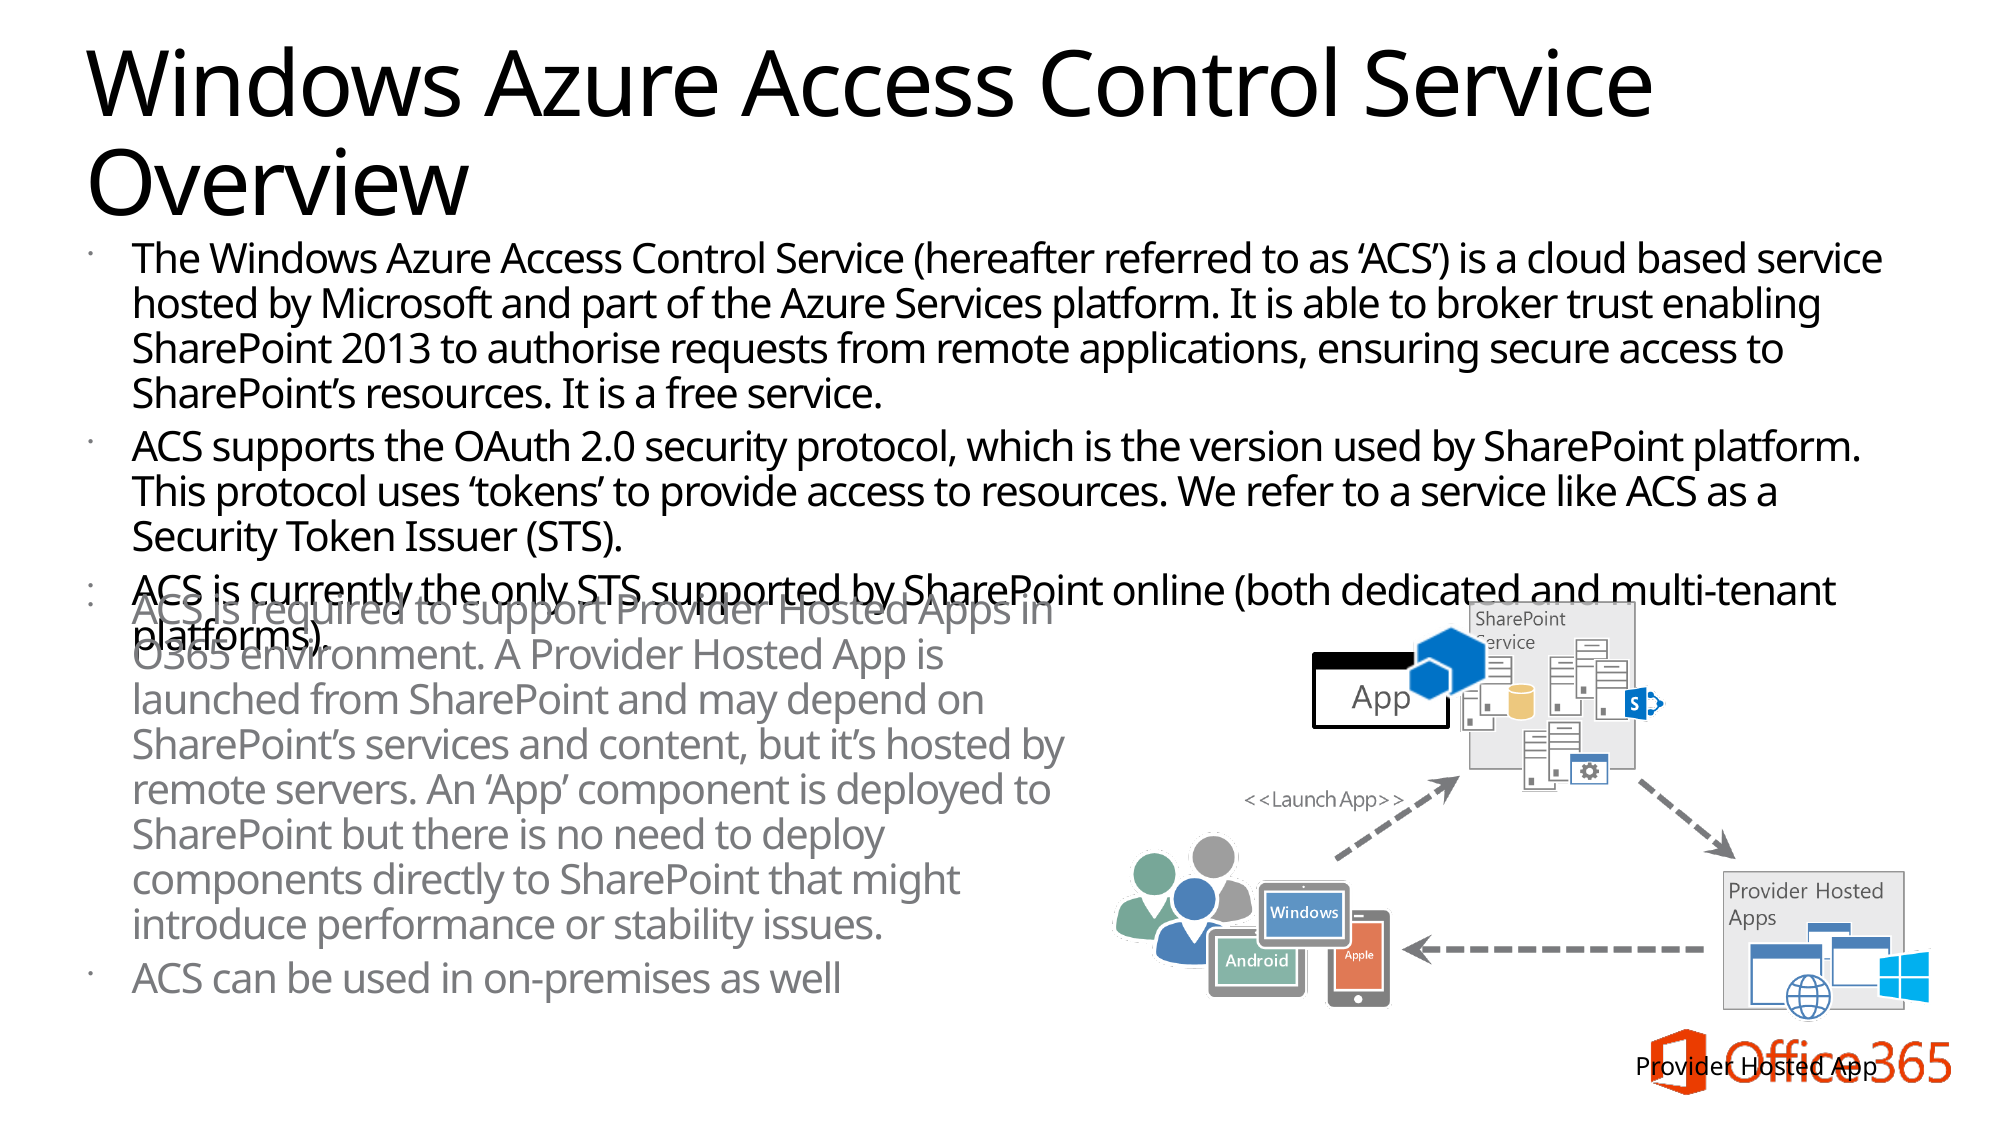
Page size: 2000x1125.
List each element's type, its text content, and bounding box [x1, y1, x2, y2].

title Windows Azure Access Control Service Overview [85, 37, 1914, 161]
text_box ACS is required to support Provider Hosted Apps in O365 environment. A Provider Hosted App is launched from SharePoint and may depend on SharePoint’s services and content, but it’s hosted by remote servers. An ‘App’ component is deployed to SharePoint but there is no need to deploy components directly to SharePoint that might introduce performance or stability issues. ACS can be used in on-premises as well [85, 545, 1111, 980]
text_box Provider Hosted App [1635, 1049, 1879, 1081]
list The Windows Azure Access Control Service (hereafter referred to as ‘ACS’) is a cloud based service hosted by Microsoft and part of the Azure Services platform. It is able to broker trust enabling SharePoint 2013 to authorise requests from remote applications, ensuring secure access to SharePoint’s resources. It is a free service. ACS supports the OAuth 2.0 security protocol, which is the version used by SharePoint platform. This protocol uses ‘tokens’ to provide access to resources. We refer to a service like ACS as a Security Token Issuer (STS). ACS is currently the only STS supported by SharePoint online (both dedicated and multi-tenant platforms). [85, 237, 1914, 573]
picture [1110, 600, 1978, 1124]
